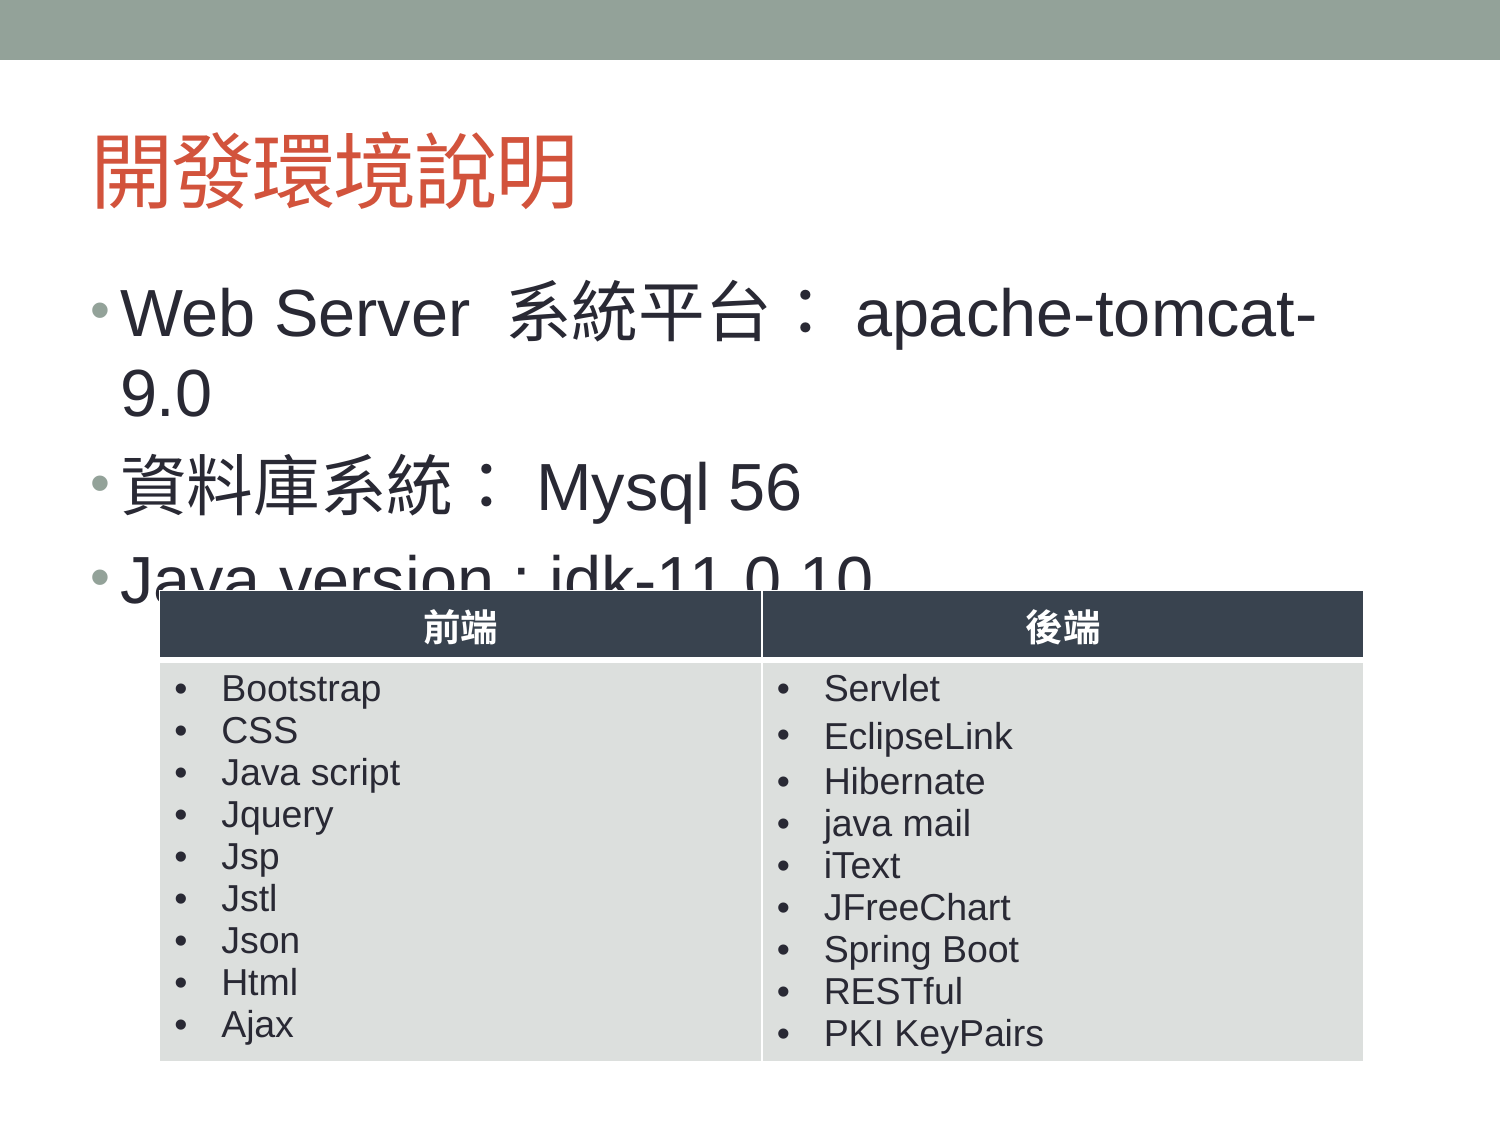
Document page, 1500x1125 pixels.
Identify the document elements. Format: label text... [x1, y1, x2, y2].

table_header 前端 [160, 591, 761, 657]
table_header 後端 [763, 591, 1363, 657]
table_cell Servlet EclipseLink Hibernate java mail iText JFreeChart Spring Boot RESTful PKI KeyPairs [763, 663, 1363, 1061]
list Web Server 系統平台：apache-tomcat-9.0 資料庫系統：Mysql 56 Java version : jdk-11.0.10 [75, 262, 1425, 551]
table_cell Bootstrap CSS Java script Jquery Jsp Jstl Json Html Ajax [160, 663, 761, 1061]
title 開發環境說明 [75, 87, 1425, 250]
